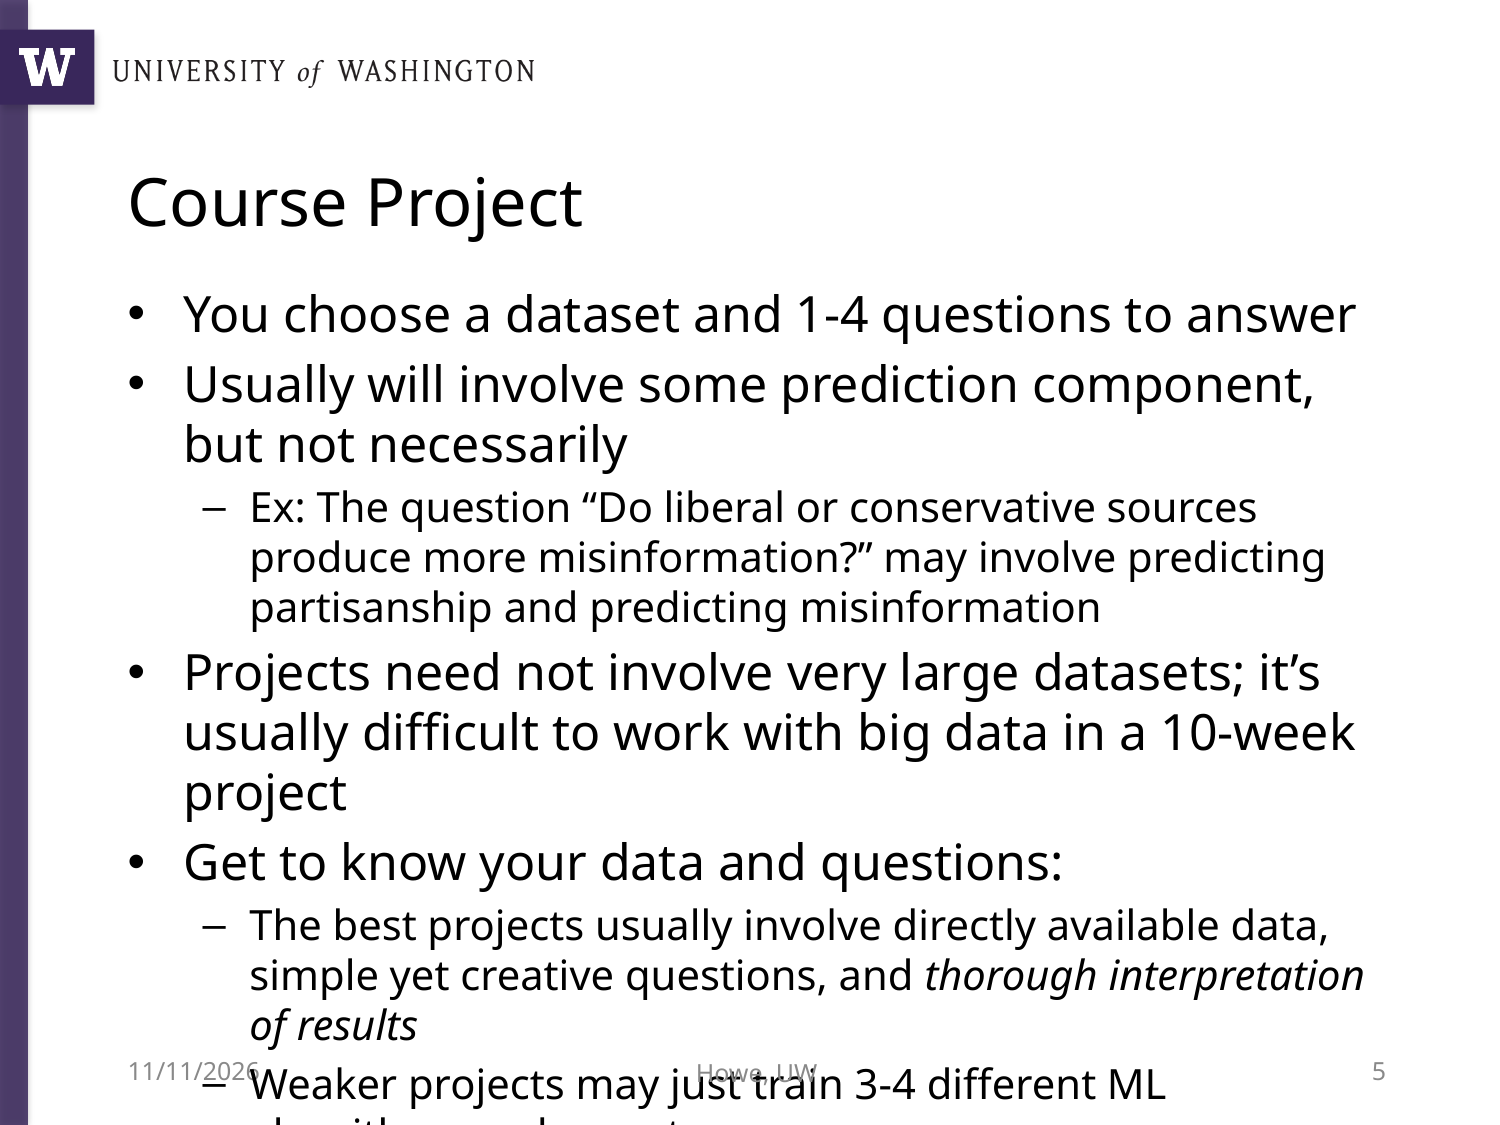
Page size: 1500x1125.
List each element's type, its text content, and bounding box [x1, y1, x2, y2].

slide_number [112, 1042, 463, 1103]
picture [112, 59, 534, 88]
slide_number 5 [1051, 1042, 1402, 1103]
title Course Project [112, 125, 1401, 275]
list You choose a dataset and 1-4 questions to answer Usually will involve some prediction component, but not necessarily Ex: The question “Do liberal or conservative sources produce more misinformation?” may involve predicting partisanship and predicting misinformation Projects need not involve very large datasets; it’s usually difficult to work with big data in a 10-week project Get to know your data and questions: The best projects usually involve directly available data, simple yet creative questions, and thorough interpretation of results Weaker projects may just train 3-4 different ML algorithms and report accuracy [112, 275, 1401, 1091]
footer Howe, UW [519, 1042, 995, 1103]
picture [19, 48, 75, 86]
